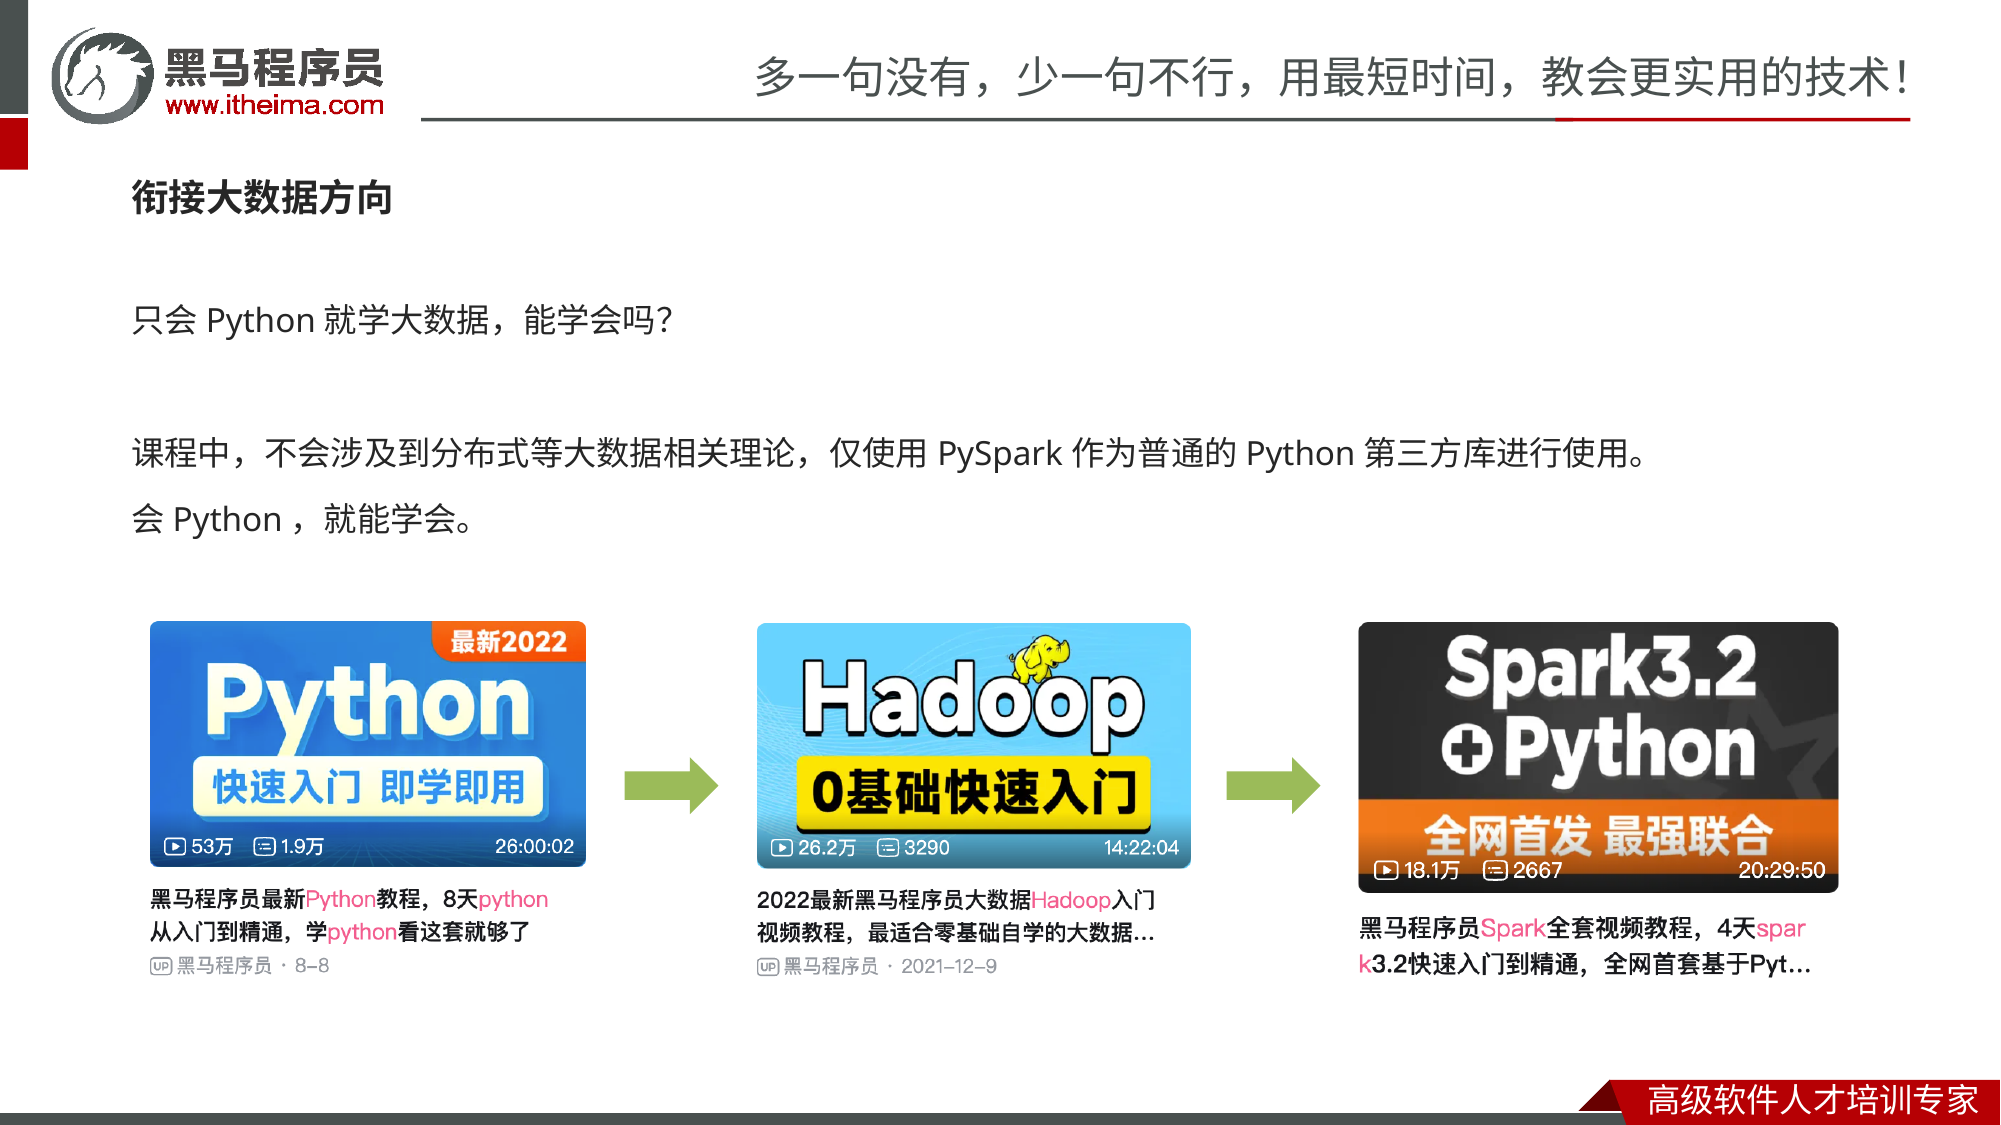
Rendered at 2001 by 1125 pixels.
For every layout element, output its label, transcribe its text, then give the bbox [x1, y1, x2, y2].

picture [50, 26, 384, 125]
list 只会Python就学大数据，能学会吗？ 课程中，不会涉及到分布式等大数据相关理论，仅使用PySpark作为普通的Python第三方库进行使用。 会Python，就能学会。 [116, 271, 1872, 964]
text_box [144, 617, 1844, 982]
list 衔接大数据方向 [116, 154, 1872, 239]
